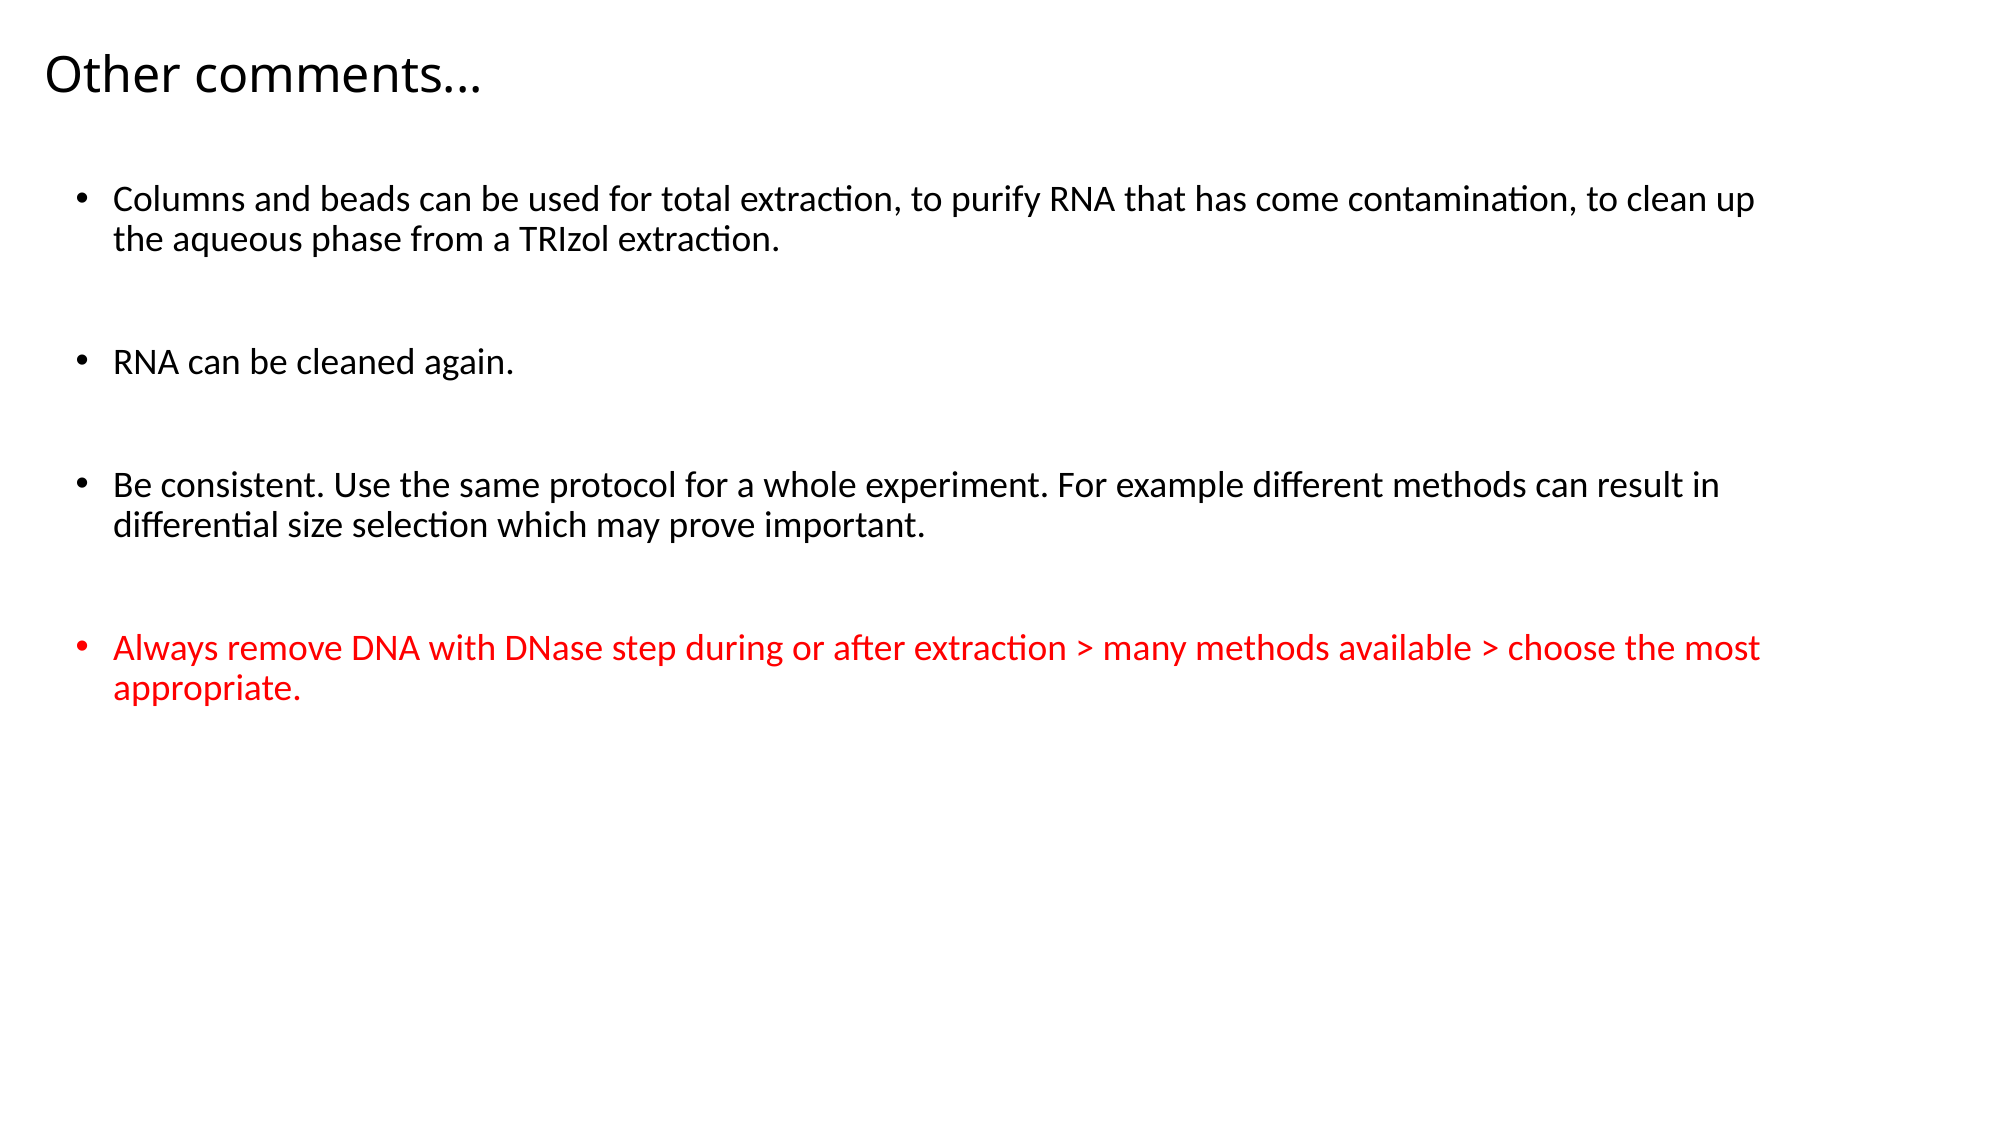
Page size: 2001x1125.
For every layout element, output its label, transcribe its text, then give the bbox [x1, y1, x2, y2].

text_box Other comments... [29, 12, 1755, 141]
list Columns and beads can be used for total extraction, to purify RNA that has come contamination, to clean up the aqueous phase from a TRIzol extraction. RNA can be cleaned again. Be consistent. Use the same protocol for a whole experiment. For example different methods can result in differential size selection which may prove important. Always remove DNA with DNase step during or after extraction > many methods available > choose the most appropriate. [60, 171, 1786, 886]
